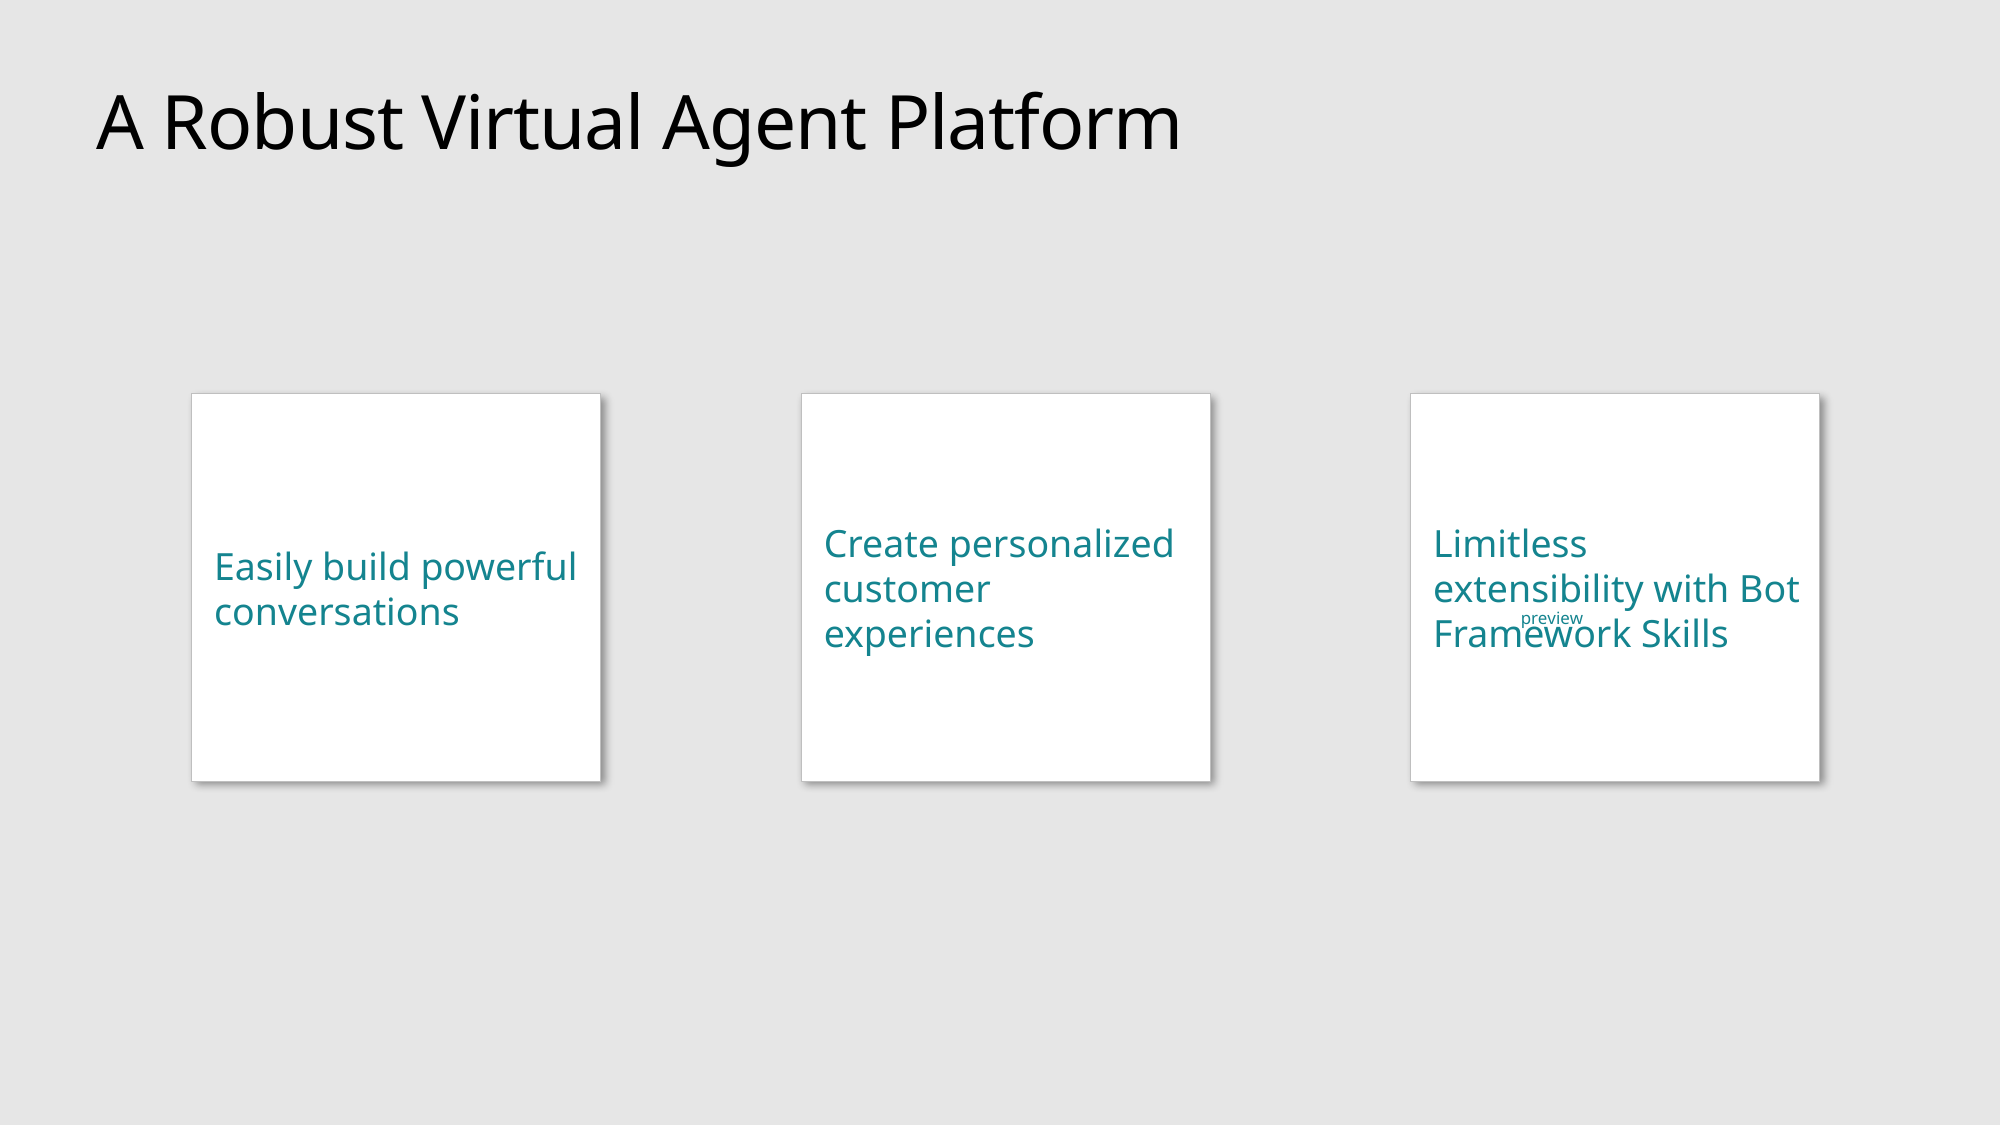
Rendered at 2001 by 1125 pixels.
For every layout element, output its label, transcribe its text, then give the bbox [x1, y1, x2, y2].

text_box preview [1506, 597, 1604, 647]
text_box Create personalized customer experiences [800, 393, 1211, 782]
text_box Easily build powerful conversations [191, 393, 602, 782]
title A Robust Virtual Agent Platform [96, 75, 1904, 166]
text_box Limitless extensibility with Bot Framework Skills [1410, 393, 1821, 782]
